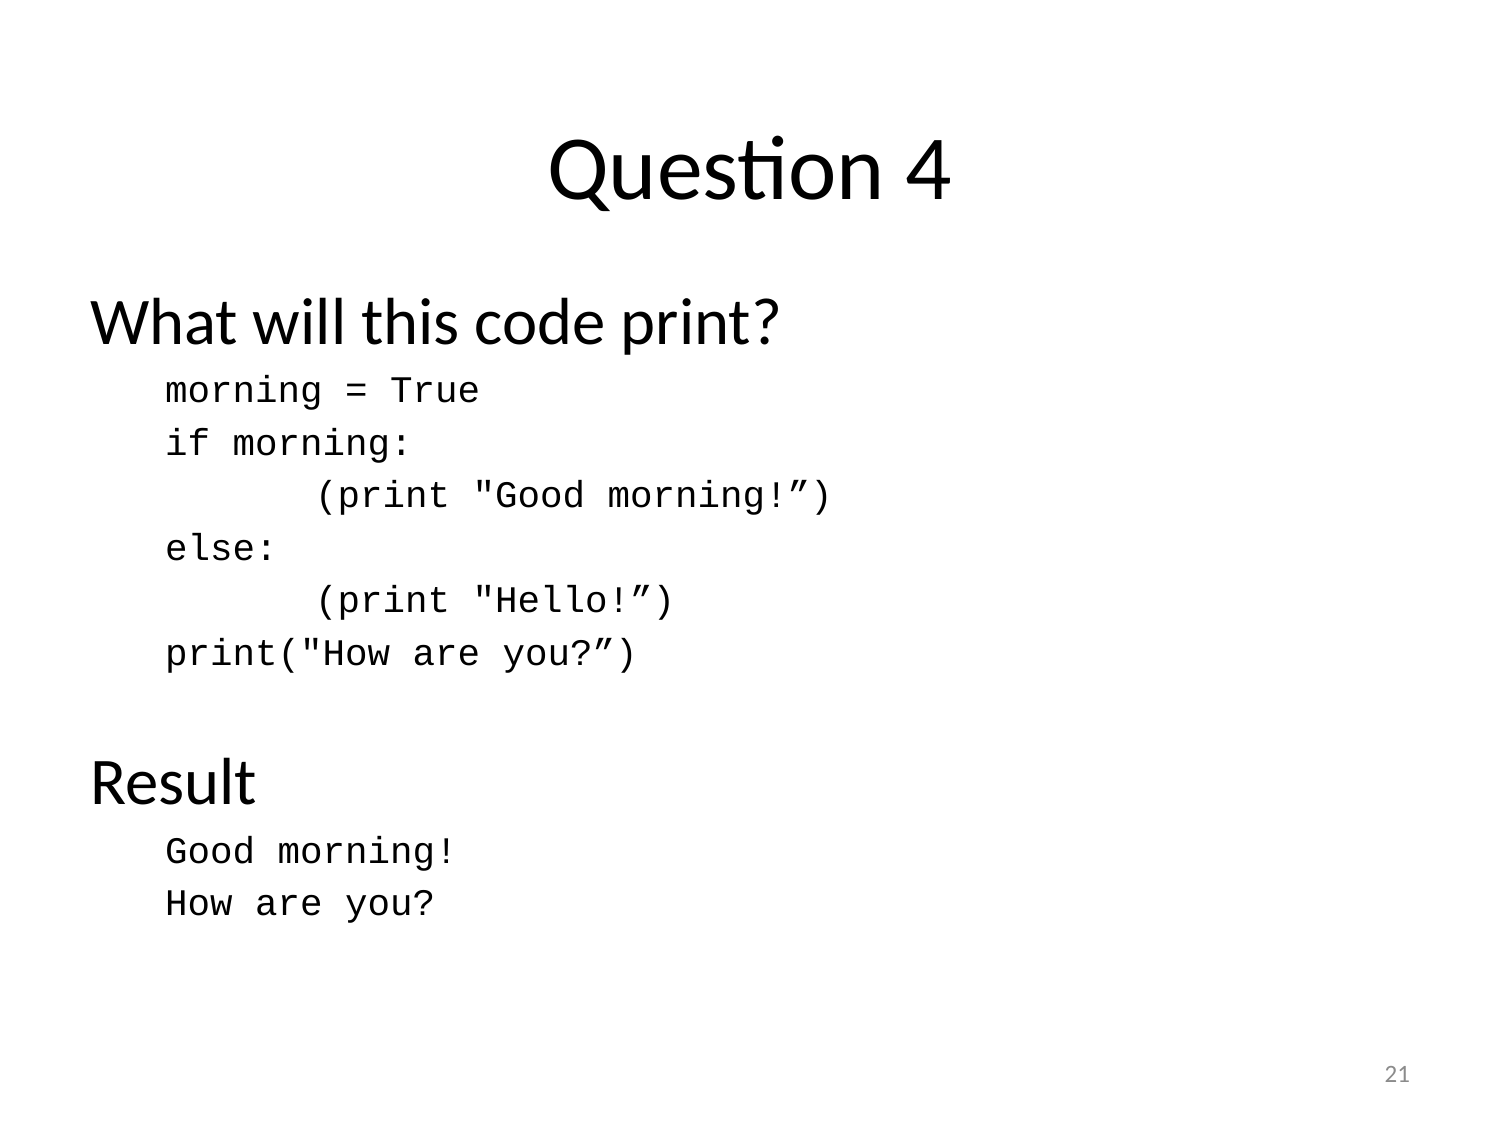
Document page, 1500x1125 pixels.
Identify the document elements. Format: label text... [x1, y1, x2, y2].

title Question 4 [75, 45, 1425, 233]
slide_number 21 [1074, 1042, 1425, 1103]
list What will this code print? morning = True if morning: (print "Good morning!”) else: (print "Hello!”) print("How are you?”) Result Good morning! How are you? [75, 262, 1425, 1005]
